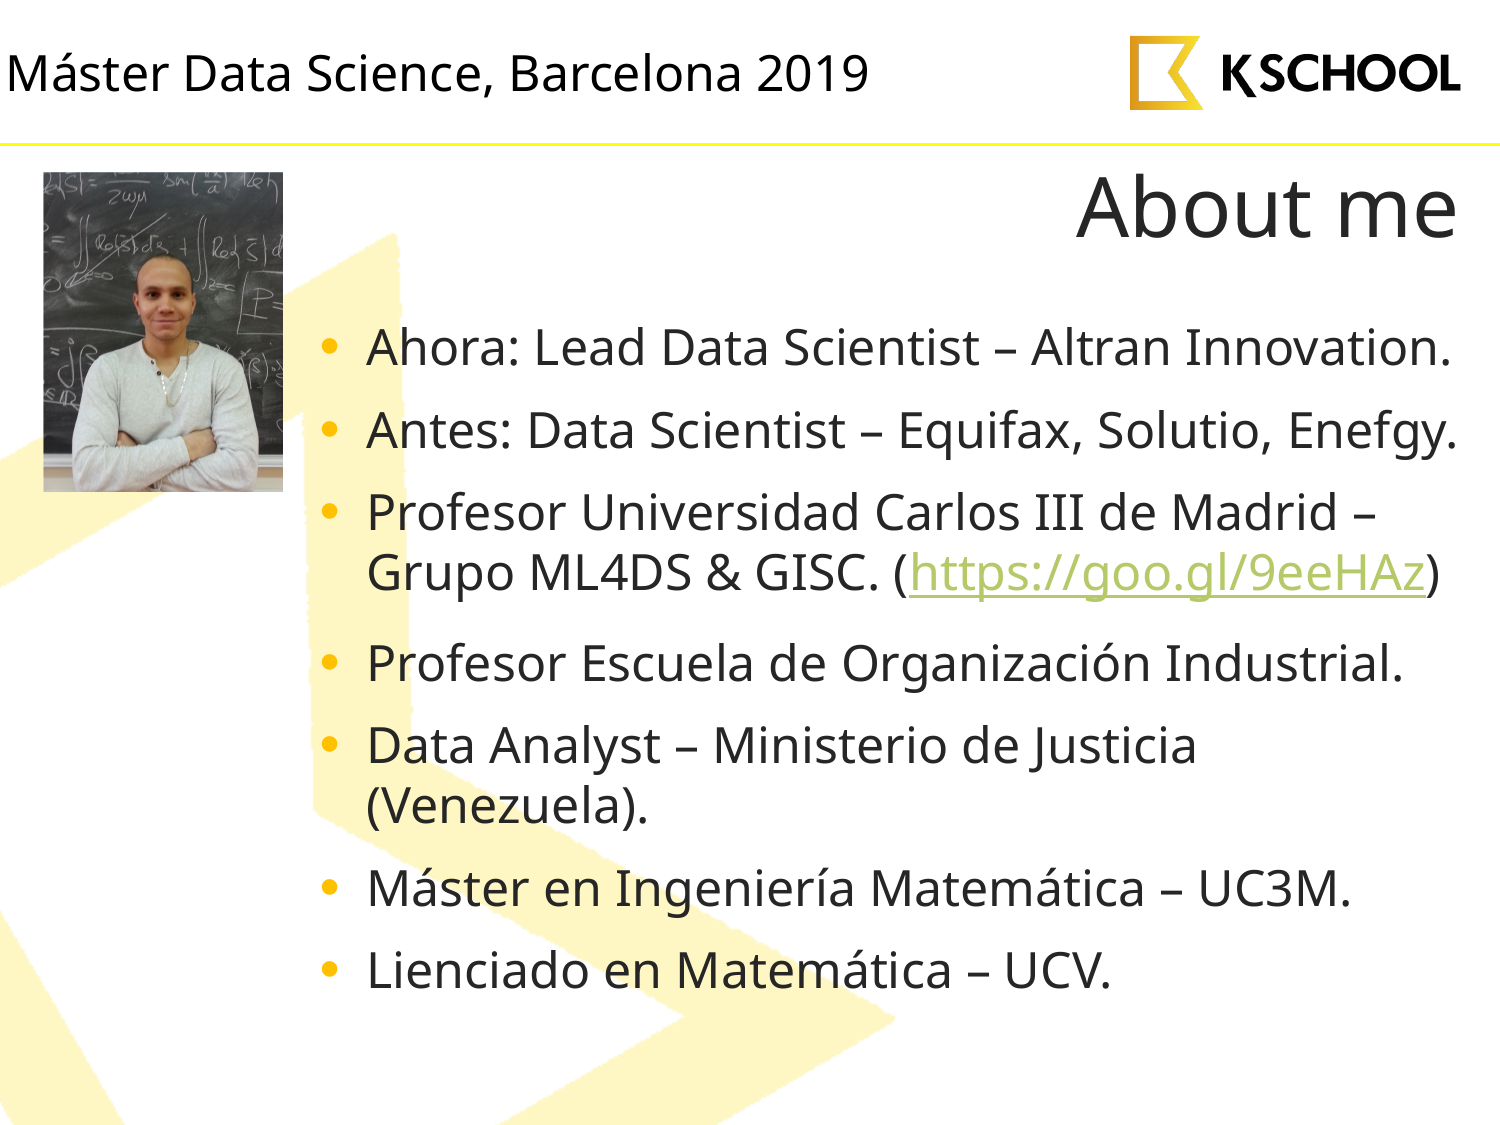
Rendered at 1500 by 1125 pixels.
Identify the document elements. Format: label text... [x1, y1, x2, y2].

picture [1121, 23, 1473, 120]
title About me [1058, 147, 1478, 268]
list Ahora: Lead Data Scientist – Altran Innovation. Antes: Data Scientist – Equifax, Solutio, Enefgy. Profesor Universidad Carlos III de Madrid – Grupo ML4DS & GISC. (https://goo.gl/9eeHAz) Profesor Escuela de Organización Industrial. Data Analyst – Ministerio de Justicia (Venezuela). Máster en Ingeniería Matemática – UC3M. Lienciado en Matemática – UCV. [304, 308, 1500, 1036]
picture [0, 173, 919, 1125]
